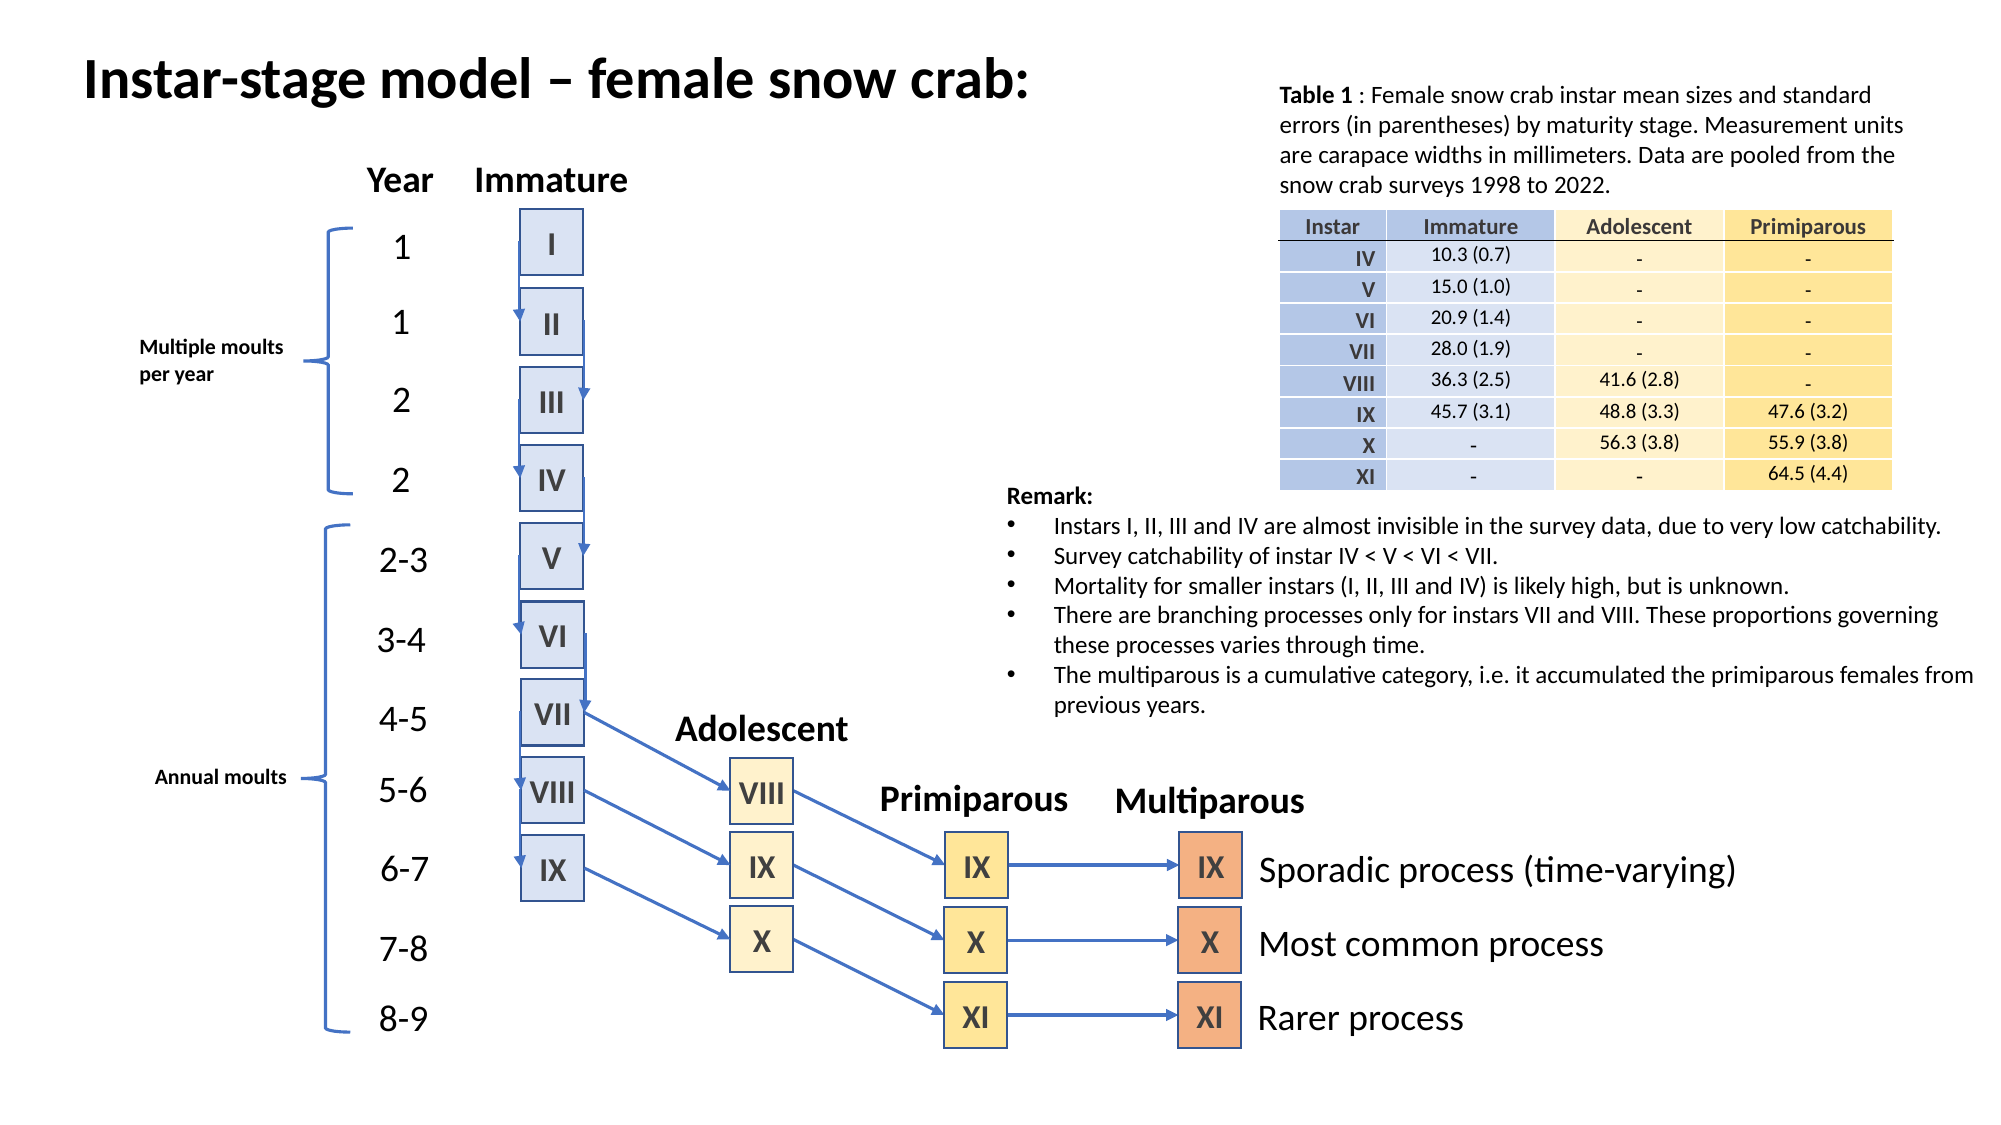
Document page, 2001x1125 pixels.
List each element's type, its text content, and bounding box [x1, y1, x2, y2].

table_cell - [1756, 273, 1892, 302]
text_box Table 1 : Female snow crab instar mean sizes and standard errors (in parentheses) by maturity stage. Measurement units are carapace widths in millimeters. Data are pooled from the snow crab surveys 1998 to 2022. [1264, 71, 1921, 207]
table_cell 55.9 (3.8) [1756, 429, 1892, 458]
table_cell - [1756, 335, 1892, 365]
text_box [319, 523, 351, 1034]
text_box Annual moults [140, 755, 319, 797]
text_box Multiple moults per year [124, 325, 304, 393]
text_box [351, 147, 1756, 1049]
table_cell 47.6 (3.2) [1756, 398, 1892, 427]
text_box Remark: Instars I, II, III and IV are almost invisible in the survey data, due to very low catchability. Survey catchability of instar IV < V < VI < VII. Mortality for smaller instars (I, II, III and IV) is likely high, but is unknown. There are branching processes only for instars VII and VIII. These proportions governing these processes varies through time. The multiparous is a cumulative category, i.e. it accumulated the primiparous females from previous years. [1756, 471, 1992, 727]
table_cell 64.5 (4.4) [1756, 460, 1892, 471]
table_cell - [1756, 241, 1892, 271]
text_box Instar-stage model – female snow crab: [69, 32, 1046, 118]
text_box [304, 226, 351, 496]
table_cell - [1756, 366, 1892, 396]
table_header Primiparous [1756, 210, 1892, 240]
table_cell - [1756, 304, 1892, 333]
